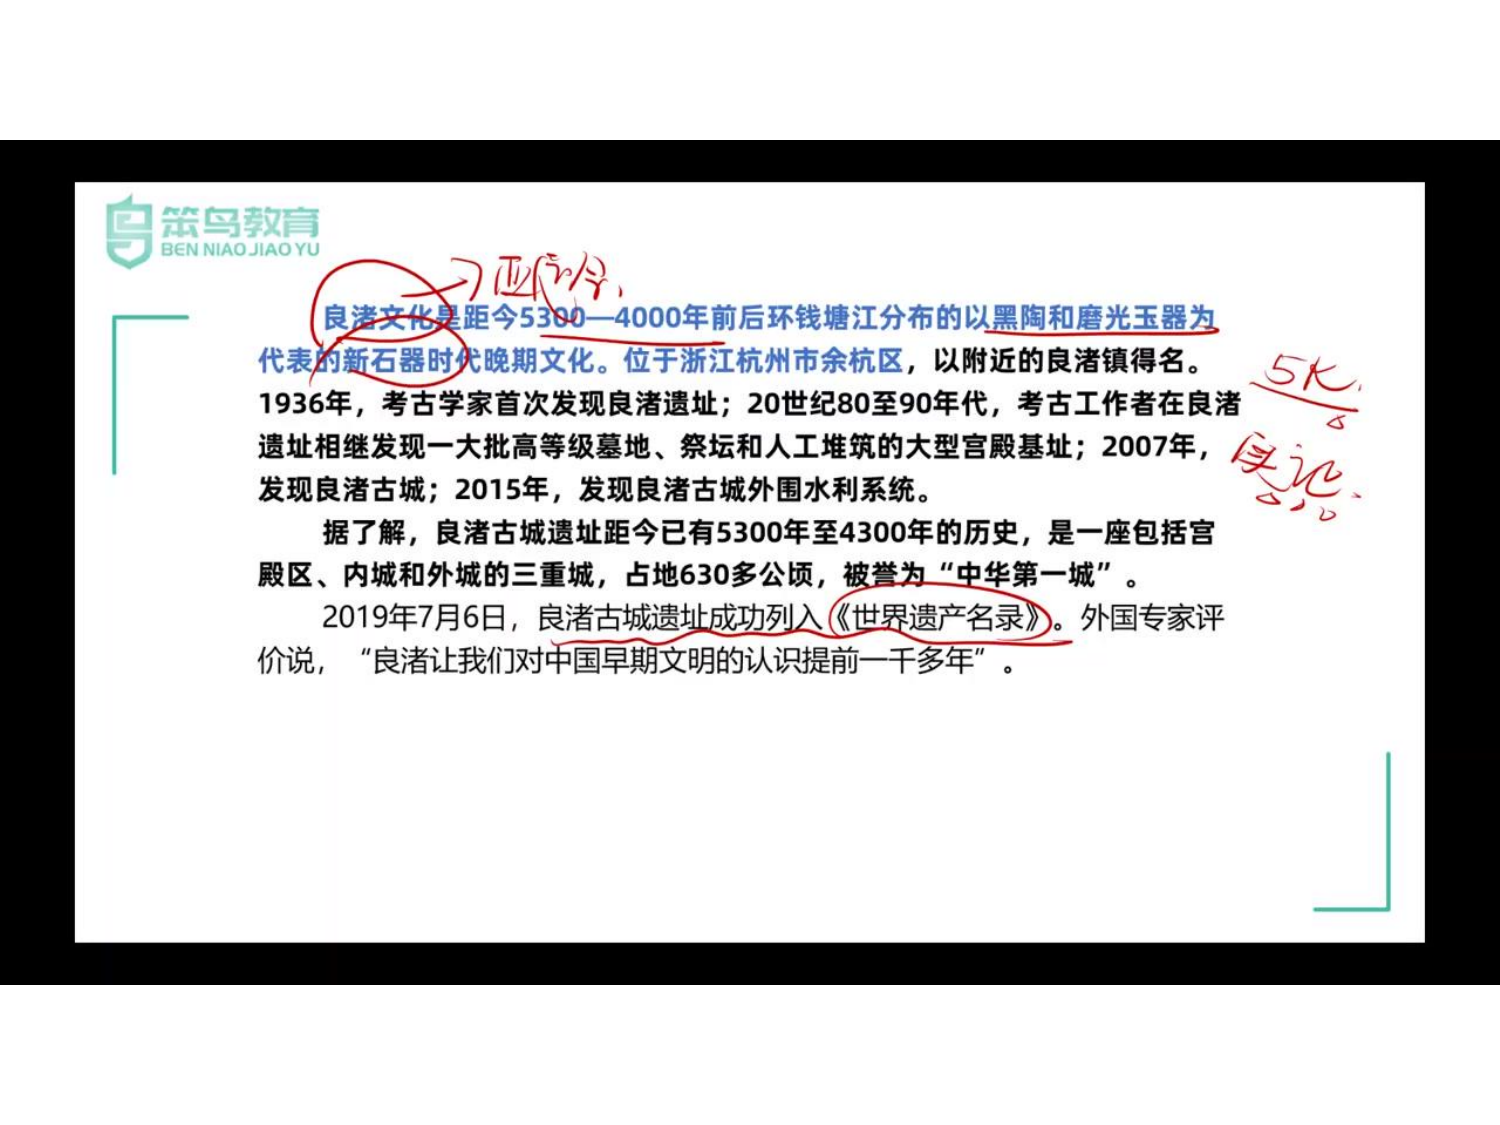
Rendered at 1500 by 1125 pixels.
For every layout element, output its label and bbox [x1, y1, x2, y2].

picture [0, 140, 1500, 985]
